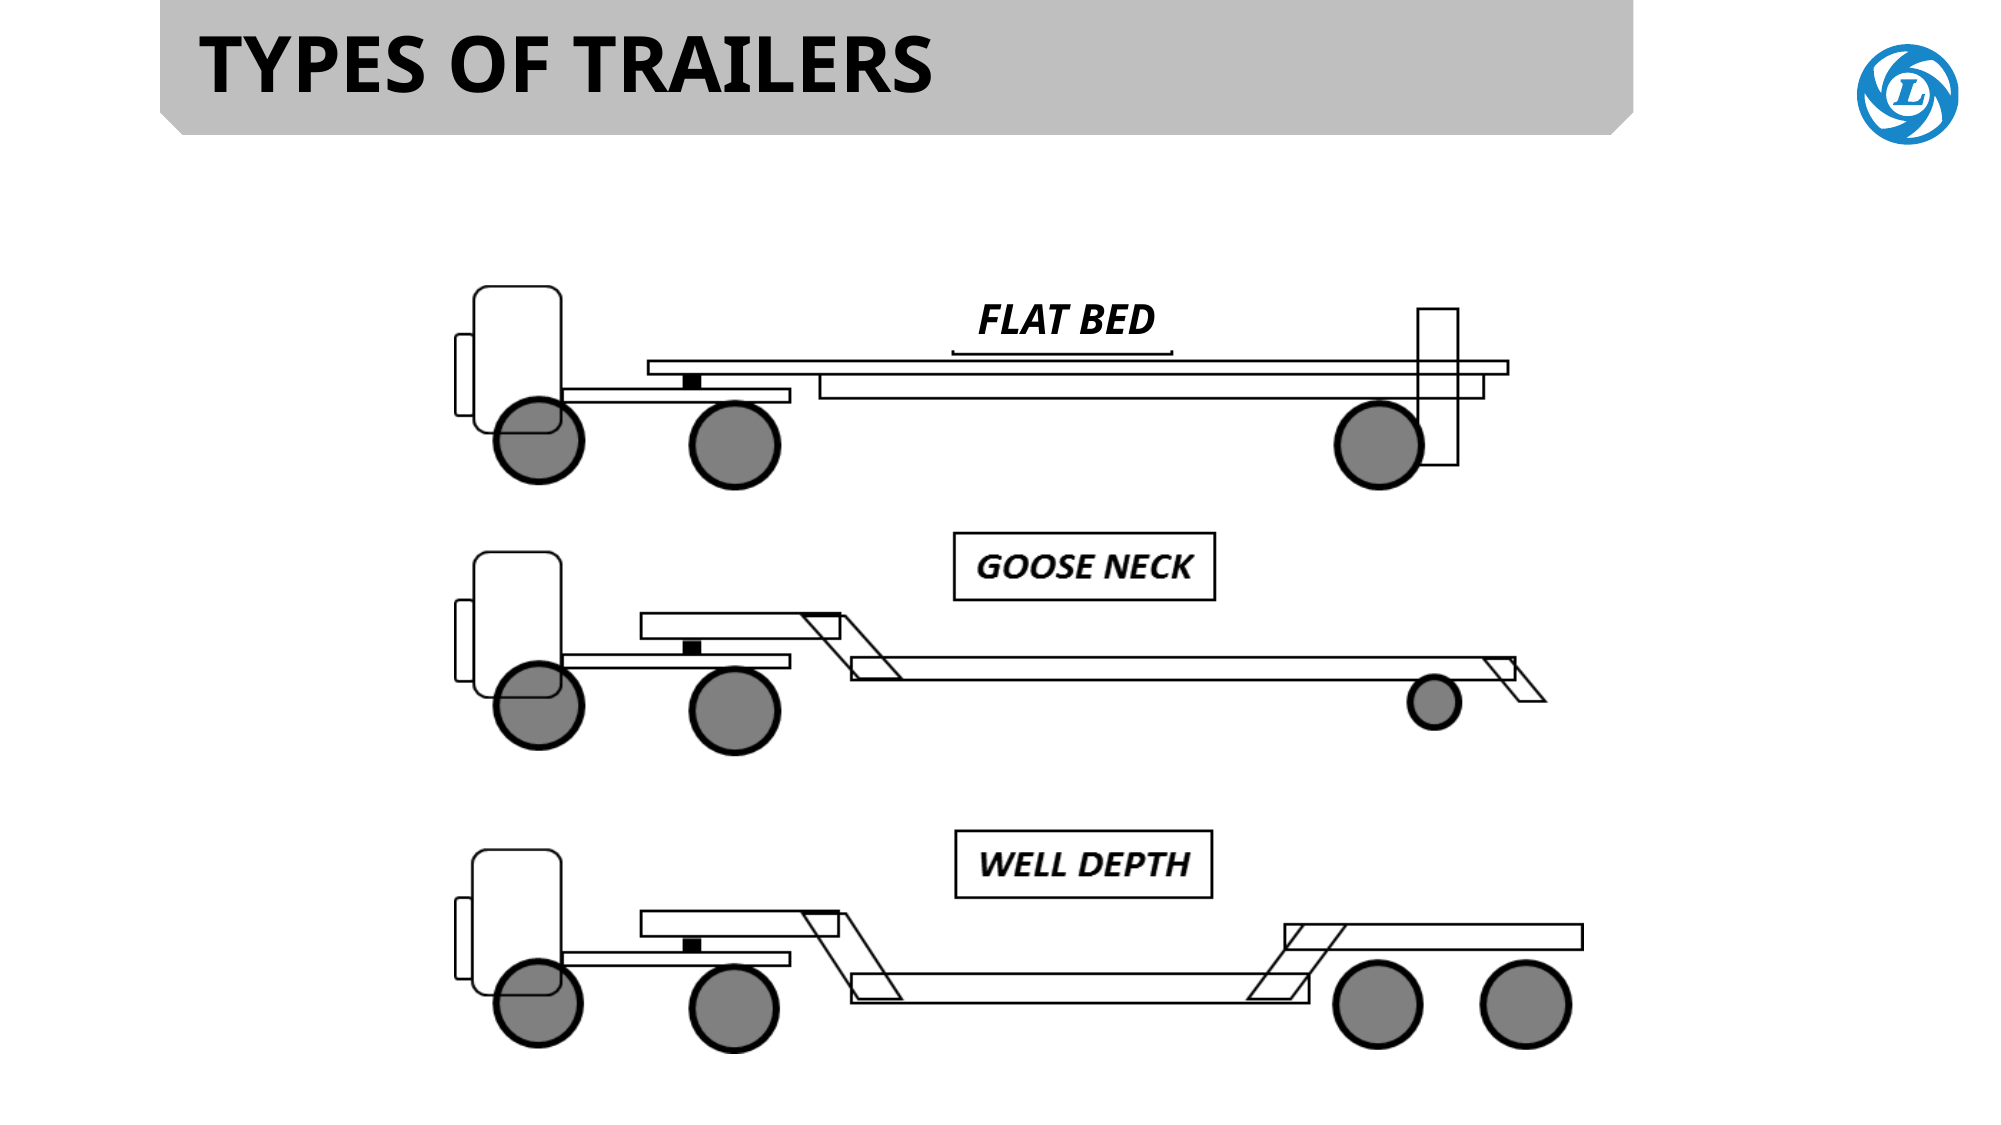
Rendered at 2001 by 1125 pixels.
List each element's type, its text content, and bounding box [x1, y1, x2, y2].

picture [454, 285, 1584, 1054]
text_box [157, 0, 1636, 137]
text_box TYPES OF TRAILERS [183, 7, 1901, 116]
